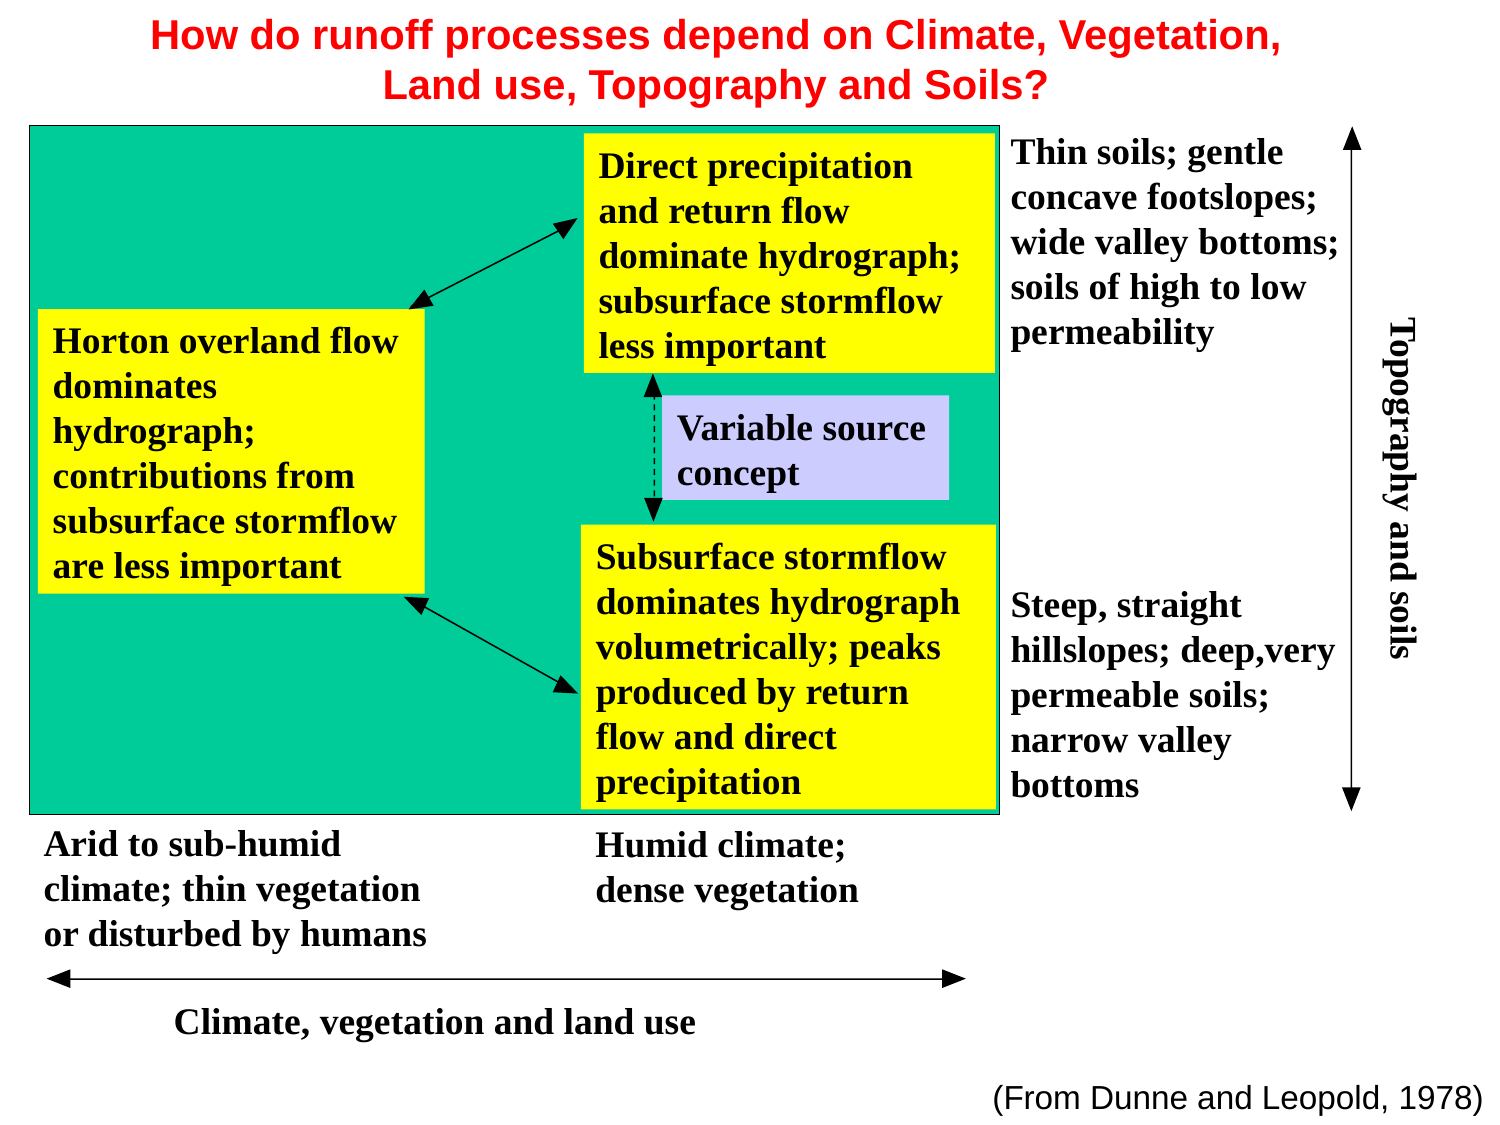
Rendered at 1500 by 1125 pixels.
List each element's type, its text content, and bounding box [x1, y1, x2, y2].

text_box [942, 970, 964, 987]
text_box How do runoff processes depend on Climate, Vegetation, Land use, Topography and Soils? [94, 0, 1338, 115]
text_box [29, 125, 1000, 815]
text_box [553, 676, 577, 693]
text_box Subsurface stormflow dominates hydrograph volumetrically; peaks produced by return flow and direct precipitation [580, 524, 996, 810]
text_box [410, 290, 433, 309]
text_box Humid climate; dense vegetation [580, 812, 933, 917]
text_box Steep, straight hillslopes; deep,very permeable soils; narrow valley bottoms [995, 572, 1357, 813]
text_box [1343, 788, 1360, 810]
text_box Topography and soils [1375, 303, 1436, 847]
text_box [644, 375, 662, 397]
text_box (From Dunne and Leopold, 1978) [977, 1068, 1500, 1124]
text_box Horton overland flow dominates hydrograph; contributions from subsurface stormflow are less important [37, 309, 425, 594]
text_box Arid to sub-humid climate; thin vegetation or disturbed by humans [28, 811, 477, 962]
text_box [48, 970, 70, 987]
text_box [405, 597, 428, 614]
text_box [554, 219, 576, 238]
text_box Variable source concept [662, 395, 950, 500]
text_box [645, 498, 662, 520]
text_box Thin soils; gentle concave footslopes; wide valley bottoms; soils of high to low permeability [995, 119, 1366, 360]
text_box [1343, 128, 1361, 150]
text_box Direct precipitation and return flow dominate hydrograph; subsurface stormflow less important [583, 133, 995, 373]
text_box Climate, vegetation and land use [159, 989, 790, 1050]
